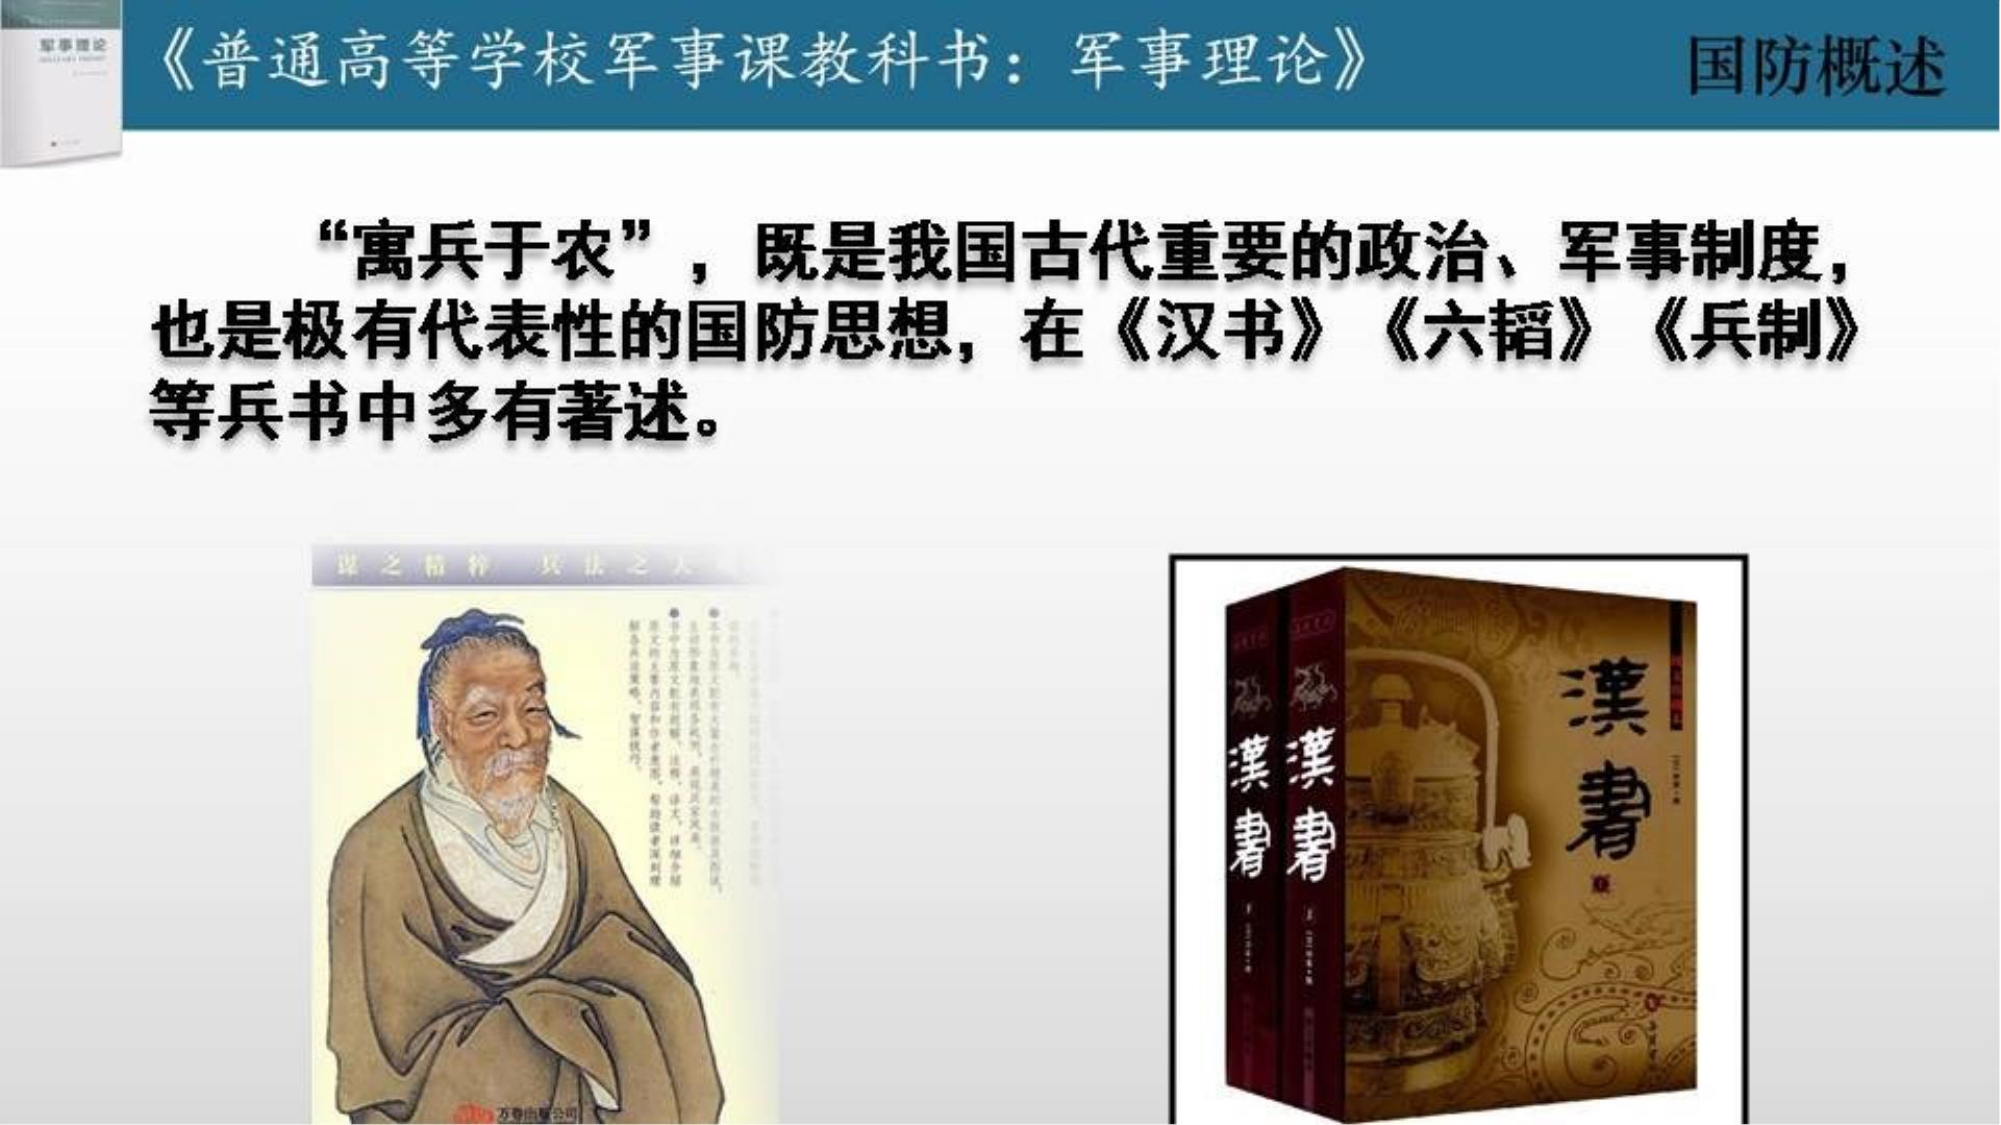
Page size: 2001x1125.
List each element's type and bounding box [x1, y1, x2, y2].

text_box [0, 0, 2000, 1125]
